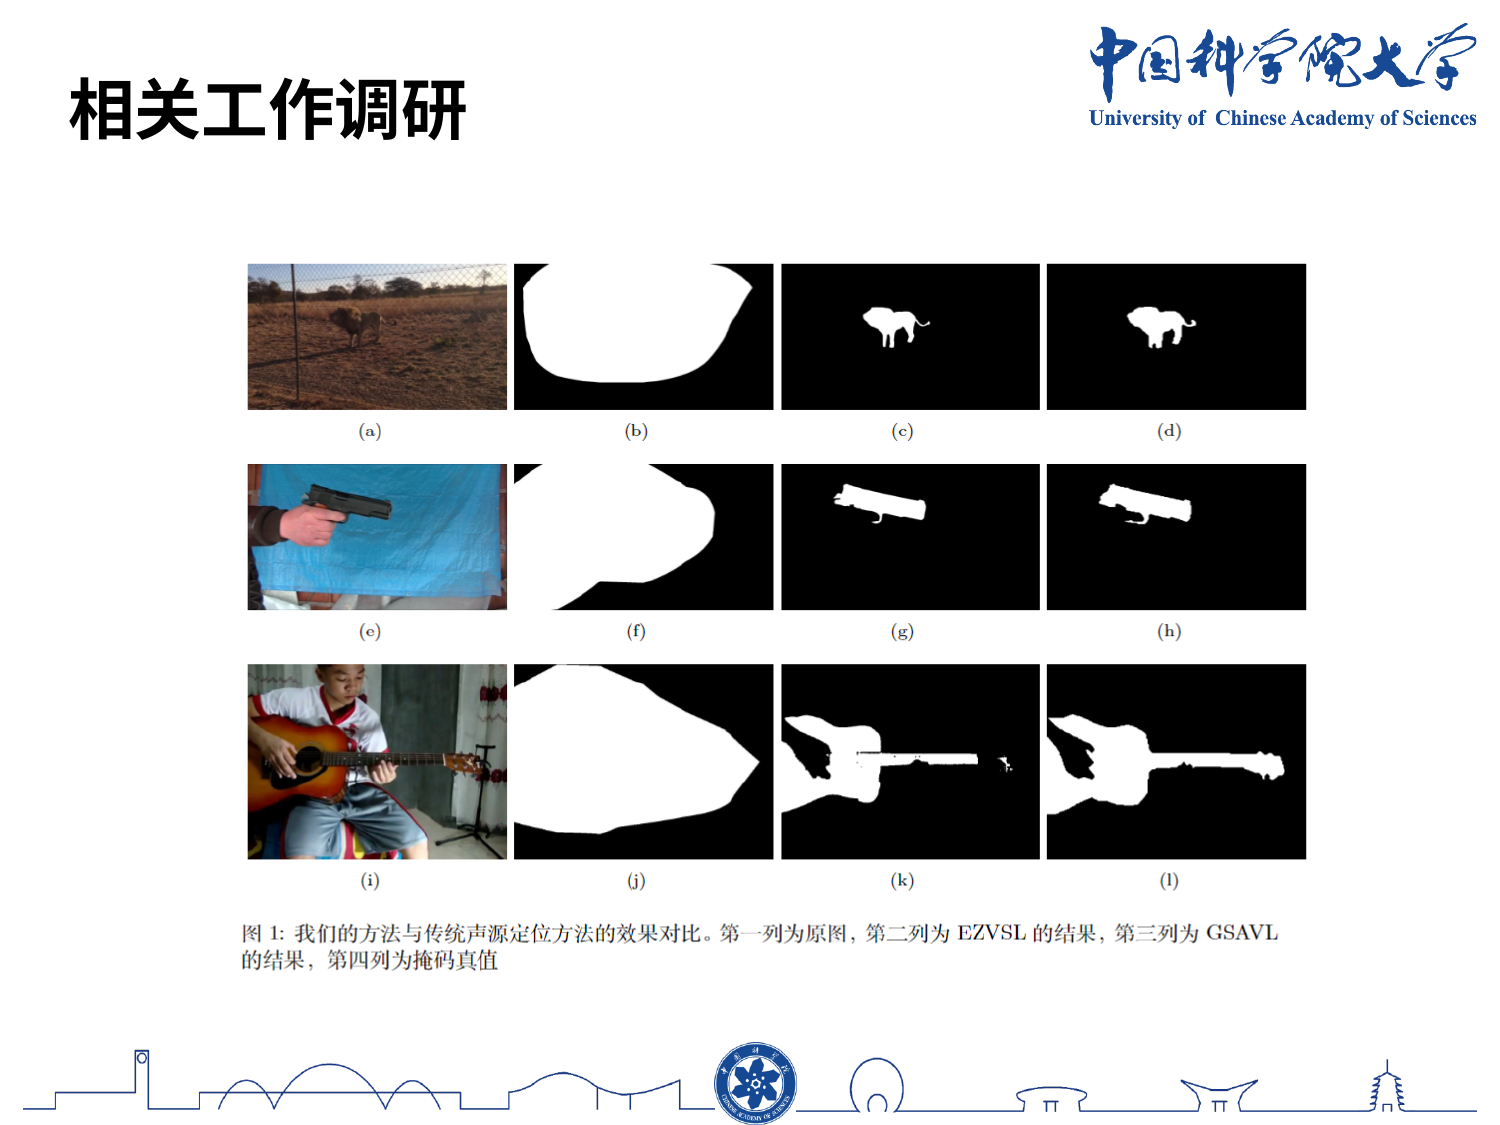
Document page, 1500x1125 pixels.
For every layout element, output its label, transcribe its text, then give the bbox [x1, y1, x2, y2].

picture [23, 1039, 1477, 1125]
text_box 相关工作调研 [53, 70, 798, 146]
picture [1078, 23, 1477, 129]
picture [179, 231, 1335, 984]
